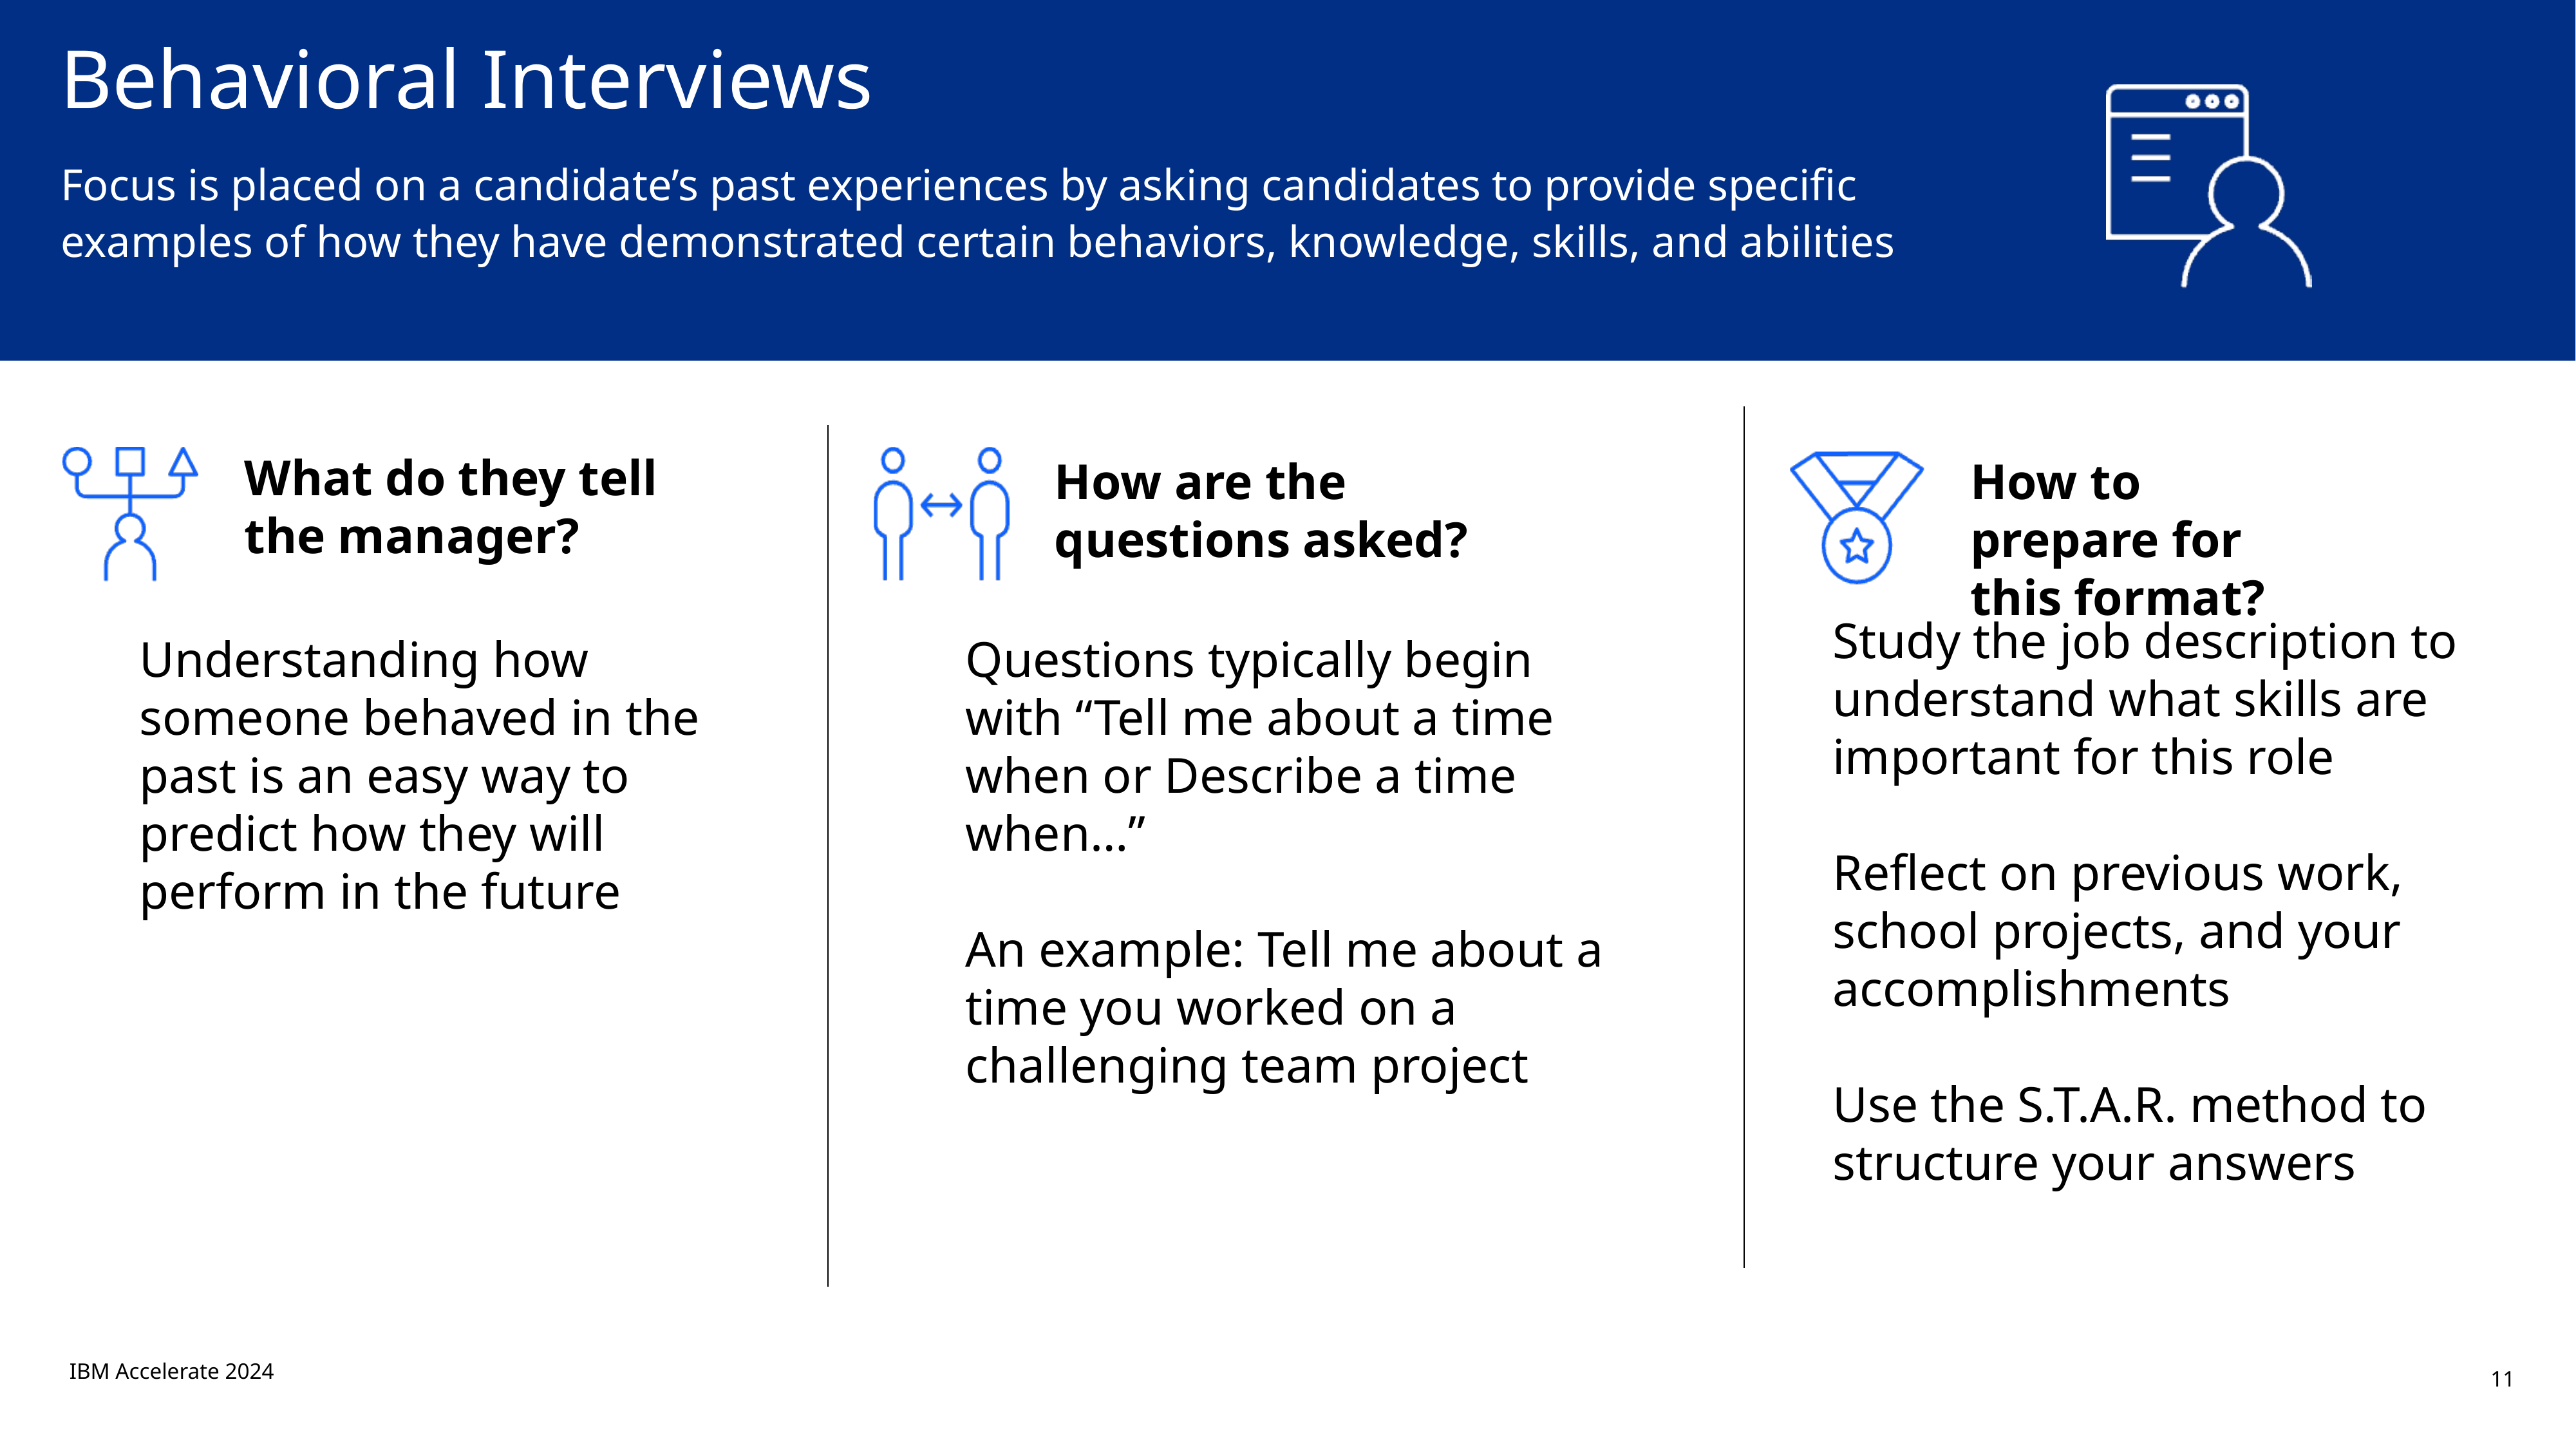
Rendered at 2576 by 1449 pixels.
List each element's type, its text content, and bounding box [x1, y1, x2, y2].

slide_number 11 [2486, 1366, 2515, 1394]
text_box How are the questions asked? [1055, 451, 1487, 587]
picture [62, 446, 199, 583]
text_box Understanding how someone behaved in the past is an easy way to predict how they will perform in the future [139, 629, 784, 1287]
picture [2106, 84, 2312, 290]
text_box Study the job description to understand what skills are important for this role Reflect on previous work, school projects, and your accomplishments Use the S.T.A.R. method to structure your answers [1832, 610, 2477, 1268]
text_box Questions typically begin with “Tell me about a time when or Describe a time when…” An example: Tell me about a time you worked on a challenging team project [965, 629, 1610, 1287]
picture [873, 446, 1010, 583]
text_box How to prepare for this format? [1970, 451, 2340, 610]
text_box What do they tell the manager? [244, 447, 679, 583]
text_box [0, 0, 2576, 362]
text_box IBM Accelerate 2024 [60, 1352, 584, 1393]
picture [1789, 451, 1925, 587]
title Behavioral Interviews [59, 17, 1288, 111]
text_box Focus is placed on a candidate’s past experiences by asking candidates to provide specific examples of how they have demonstrated certain behaviors, knowledge, skills, and abilities [61, 152, 1964, 312]
